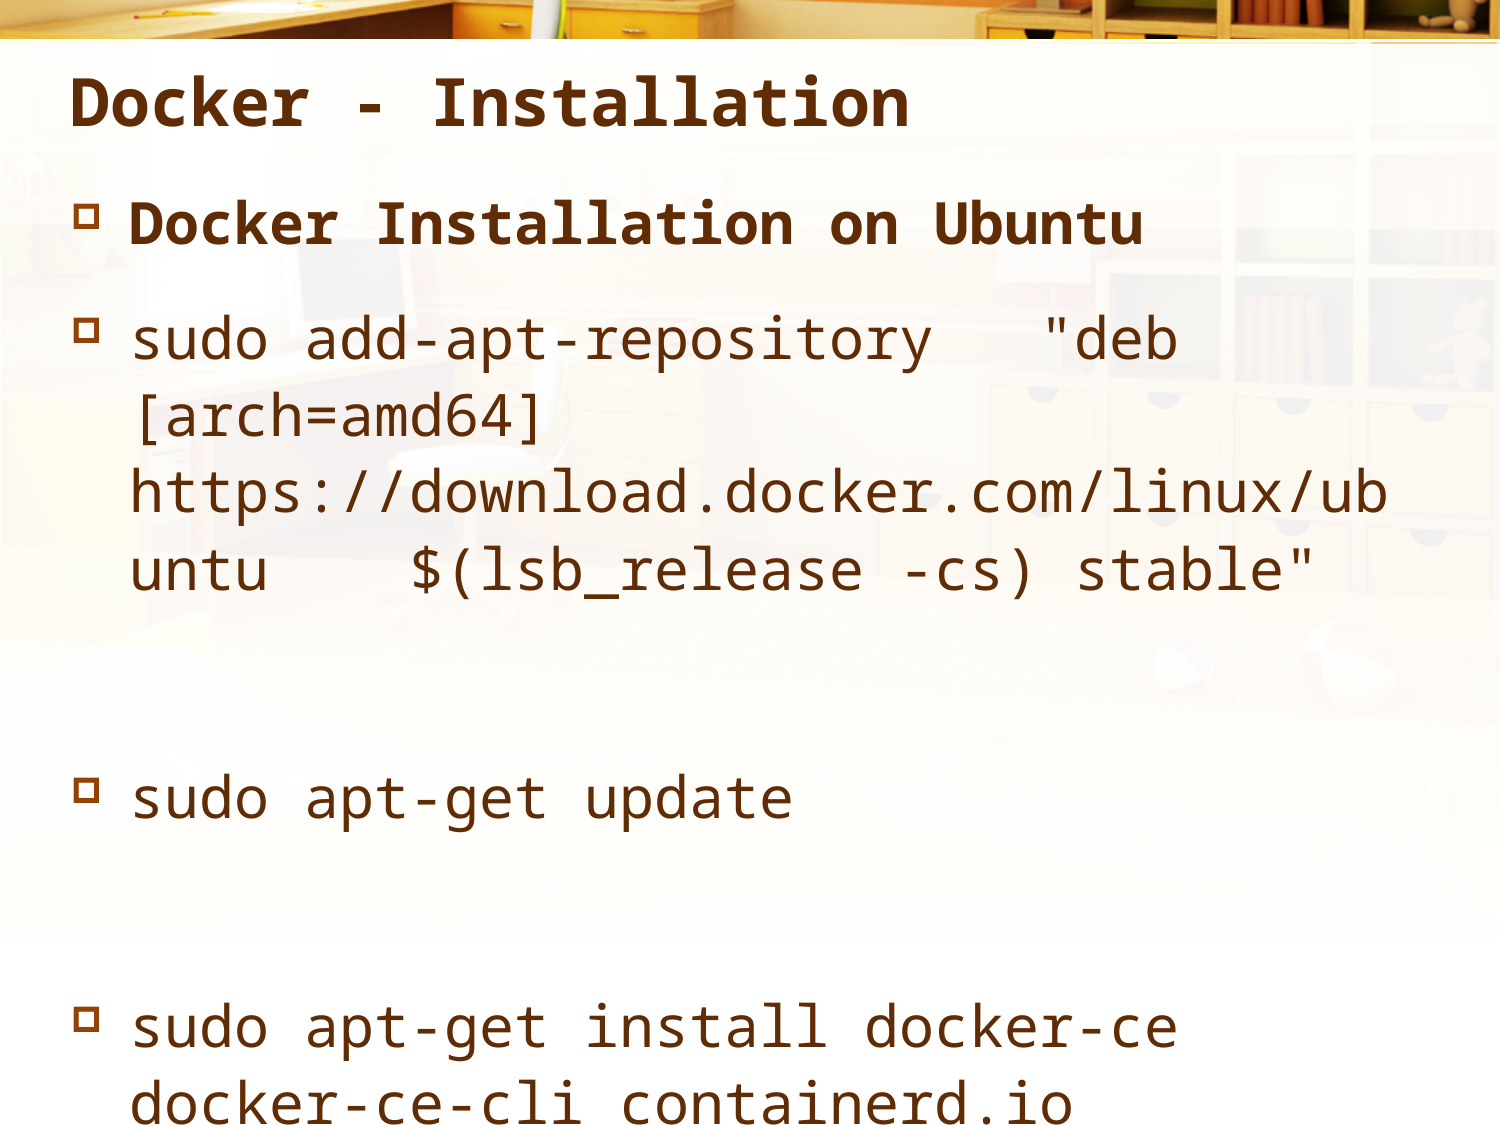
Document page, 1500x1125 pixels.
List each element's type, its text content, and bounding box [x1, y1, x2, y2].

list Docker Installation on Ubuntu sudo add-apt-repository "deb [arch=amd64] https://download.docker.com/linux/ubuntu $(lsb_release -cs) stable" sudo apt-get update sudo apt-get install docker-ce docker-ce-cli containerd.io [55, 171, 1428, 1040]
title Docker - Installation [55, 42, 1430, 149]
picture [0, 0, 1500, 39]
